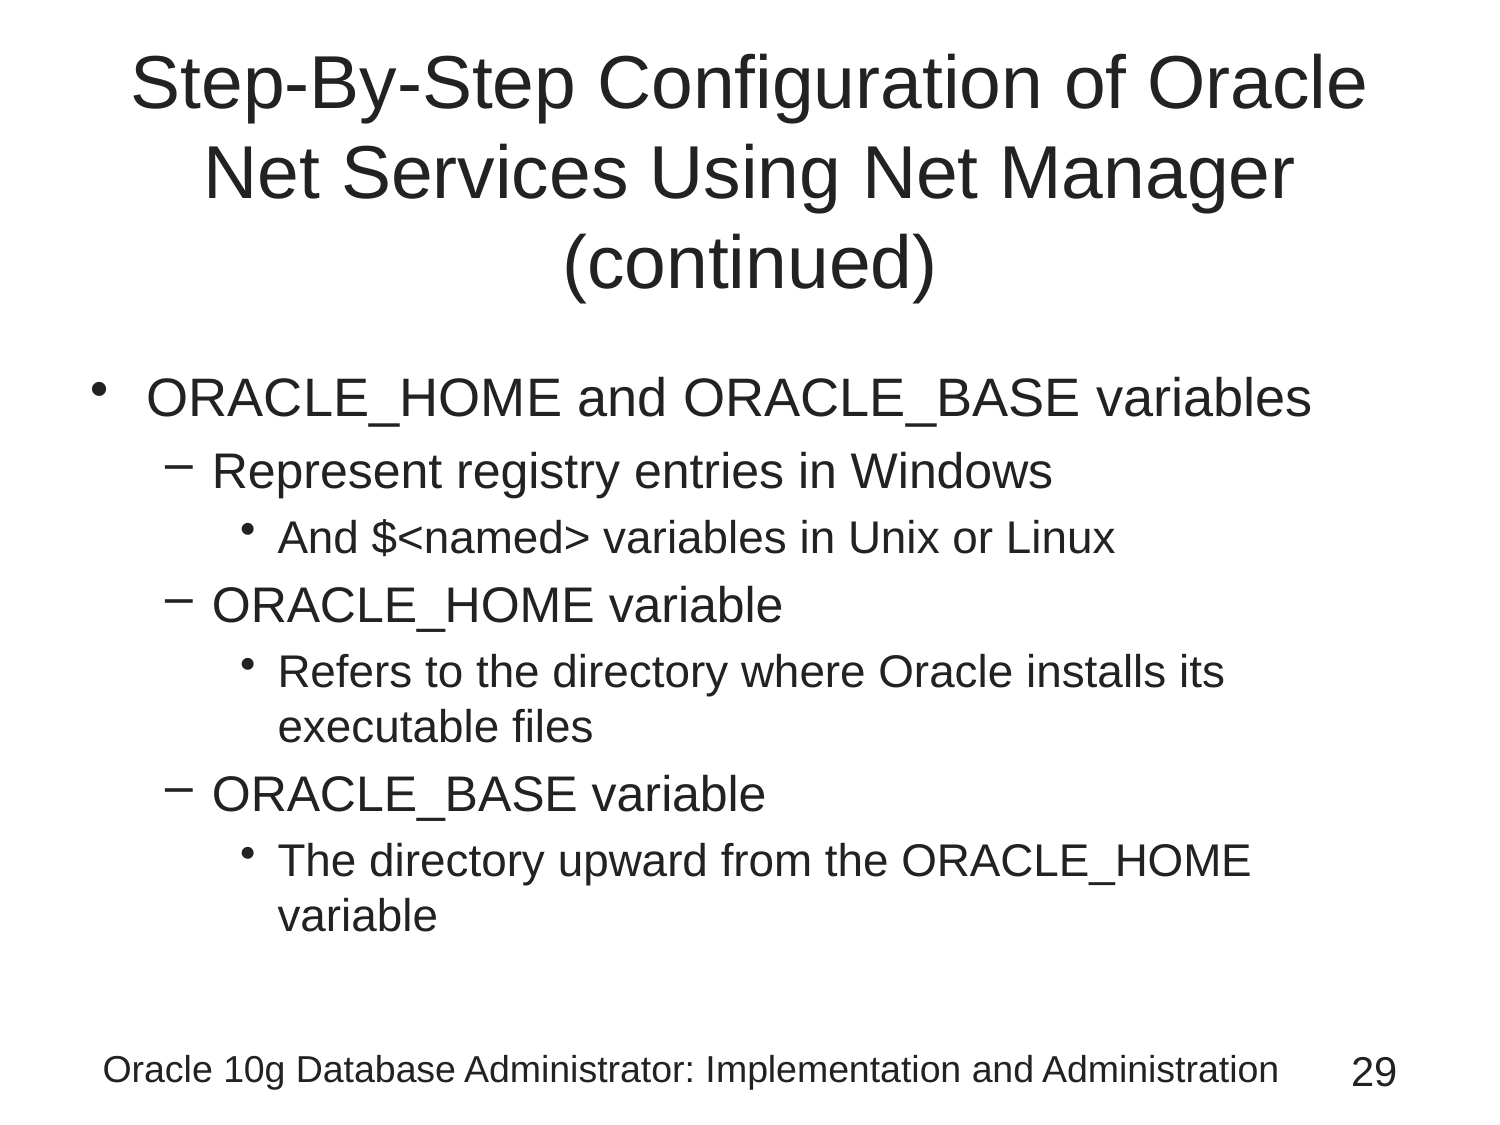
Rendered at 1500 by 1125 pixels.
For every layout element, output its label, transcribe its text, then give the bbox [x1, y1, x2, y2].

title Step-By-Step Configuration of Oracle Net Services Using Net Manager (continued) [87, 62, 1413, 276]
list ORACLE_HOME and ORACLE_BASE variables Represent registry entries in Windows And $<named> variables in Unix or Linux ORACLE_HOME variable Refers to the directory where Oracle installs its executable files ORACLE_BASE variable The directory upward from the ORACLE_HOME variable [74, 362, 1426, 1026]
slide_number 29 [1074, 1037, 1413, 1101]
footer Oracle 10g Database Administrator: Implementation and Administration [87, 1037, 1074, 1101]
